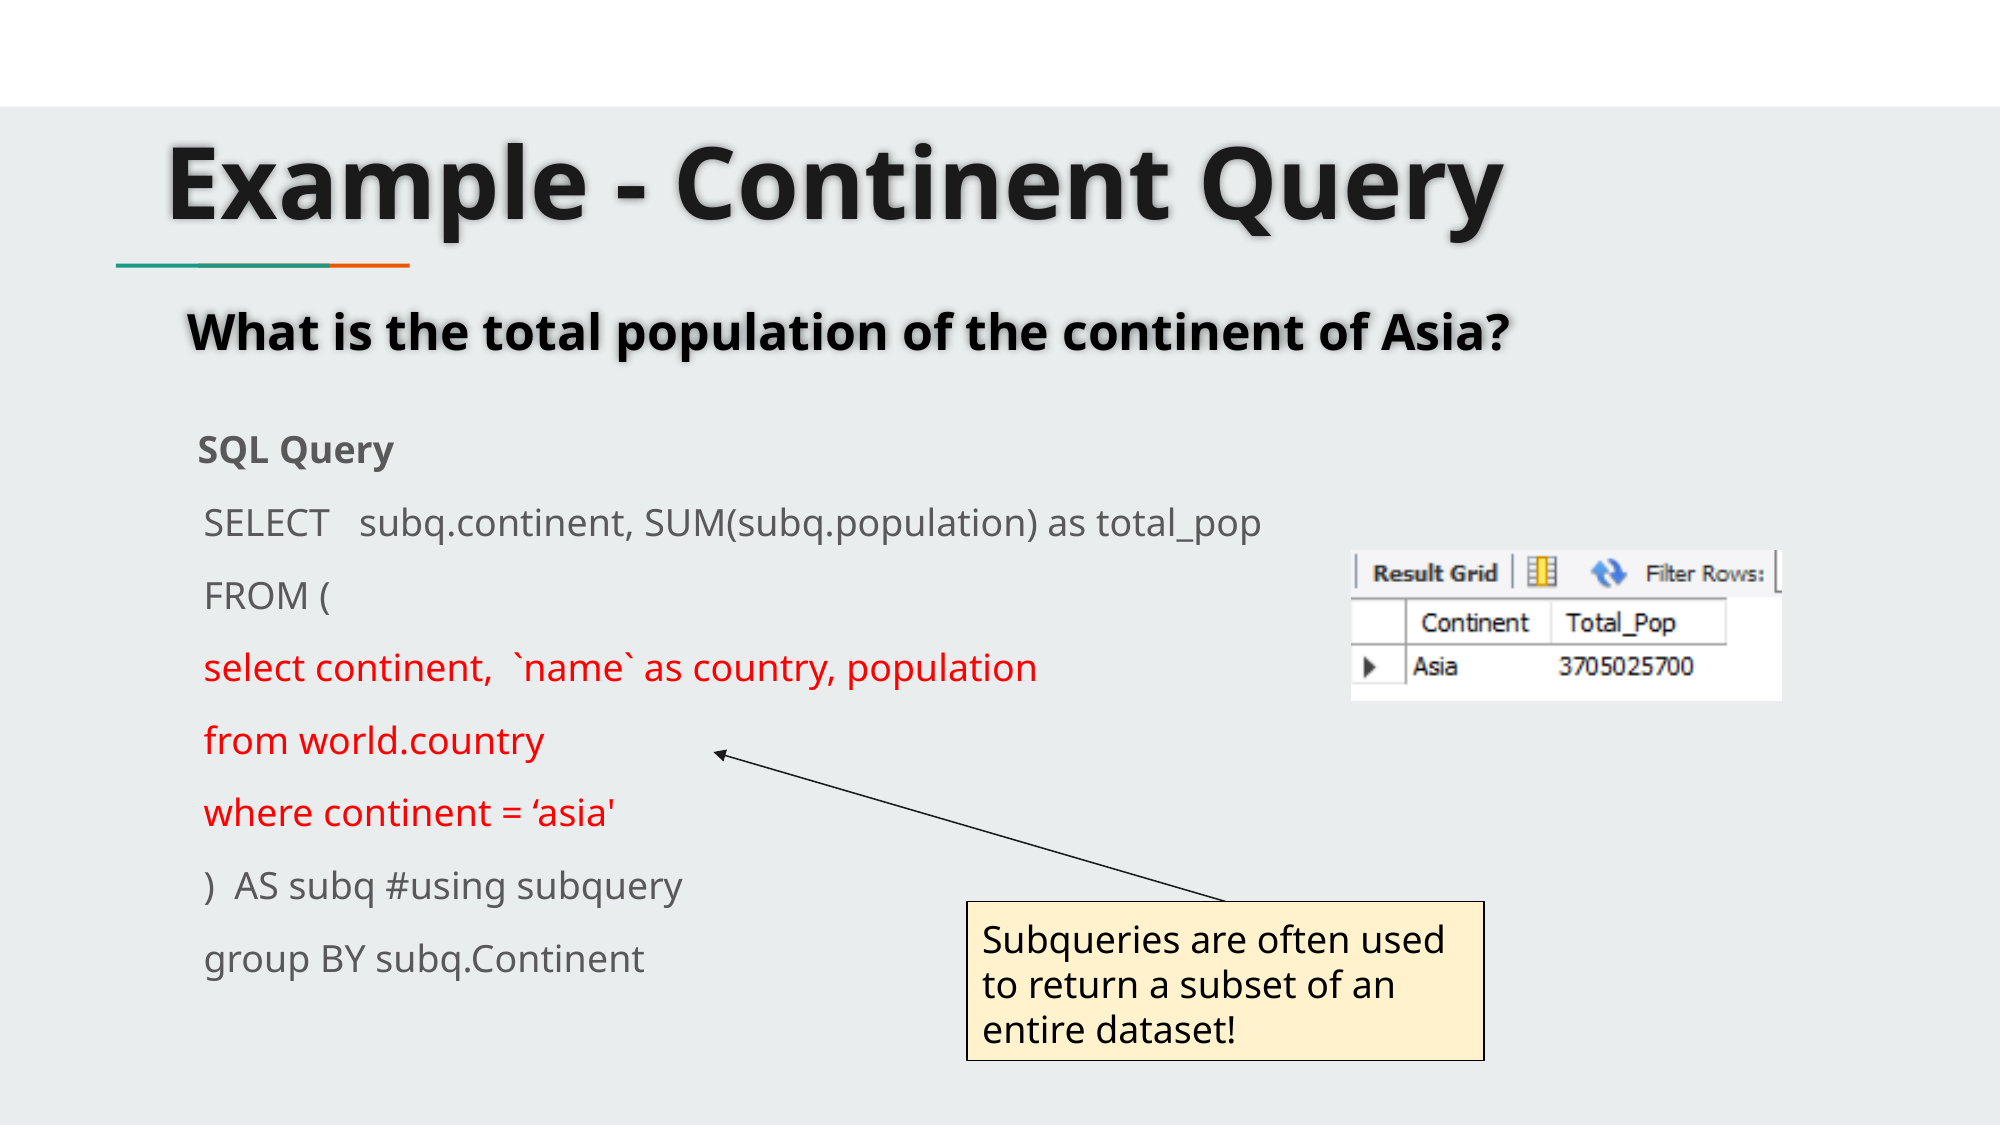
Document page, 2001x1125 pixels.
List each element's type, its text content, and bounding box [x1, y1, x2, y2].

picture [1350, 550, 1782, 701]
text_box SQL Query SELECT subq.continent, SUM(subq.population) as total_pop FROM ( select continent, `name` as country, population from world.country where continent = ‘asia' ) AS subq #using subquery group BY subq.Continent [182, 404, 1385, 914]
subtitle What is the total population of the continent of Asia? [72, 292, 1986, 959]
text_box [713, 751, 1226, 902]
text_box Subqueries are often used to return a subset of an entire dataset! [967, 901, 1484, 1061]
title Example - Continent Query [149, 99, 1849, 260]
